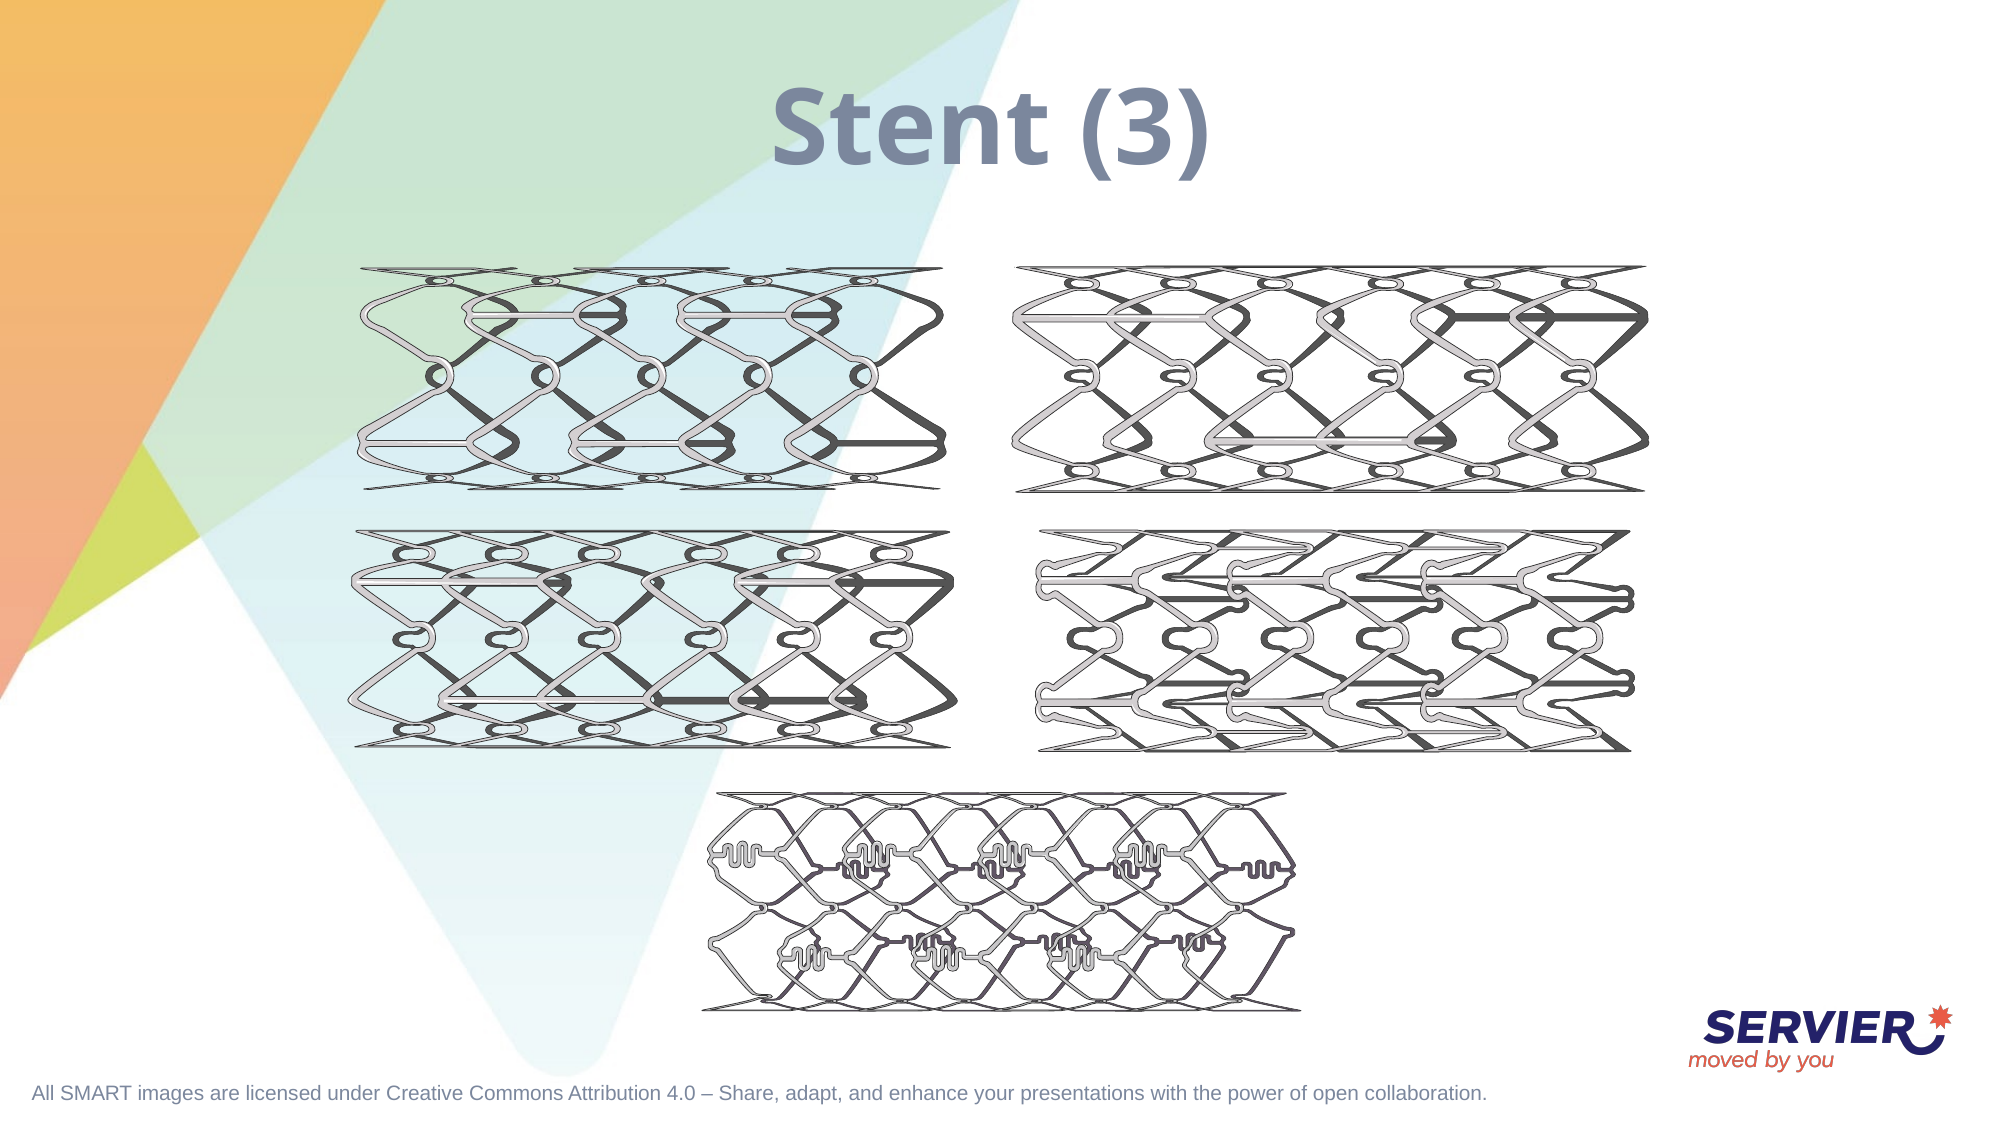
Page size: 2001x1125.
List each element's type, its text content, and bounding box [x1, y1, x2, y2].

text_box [1010, 265, 1651, 493]
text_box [698, 792, 1305, 1012]
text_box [343, 529, 959, 749]
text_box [349, 267, 954, 491]
picture [0, 0, 2001, 1125]
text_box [1032, 529, 1638, 753]
title Stent (3) [55, 12, 1927, 232]
